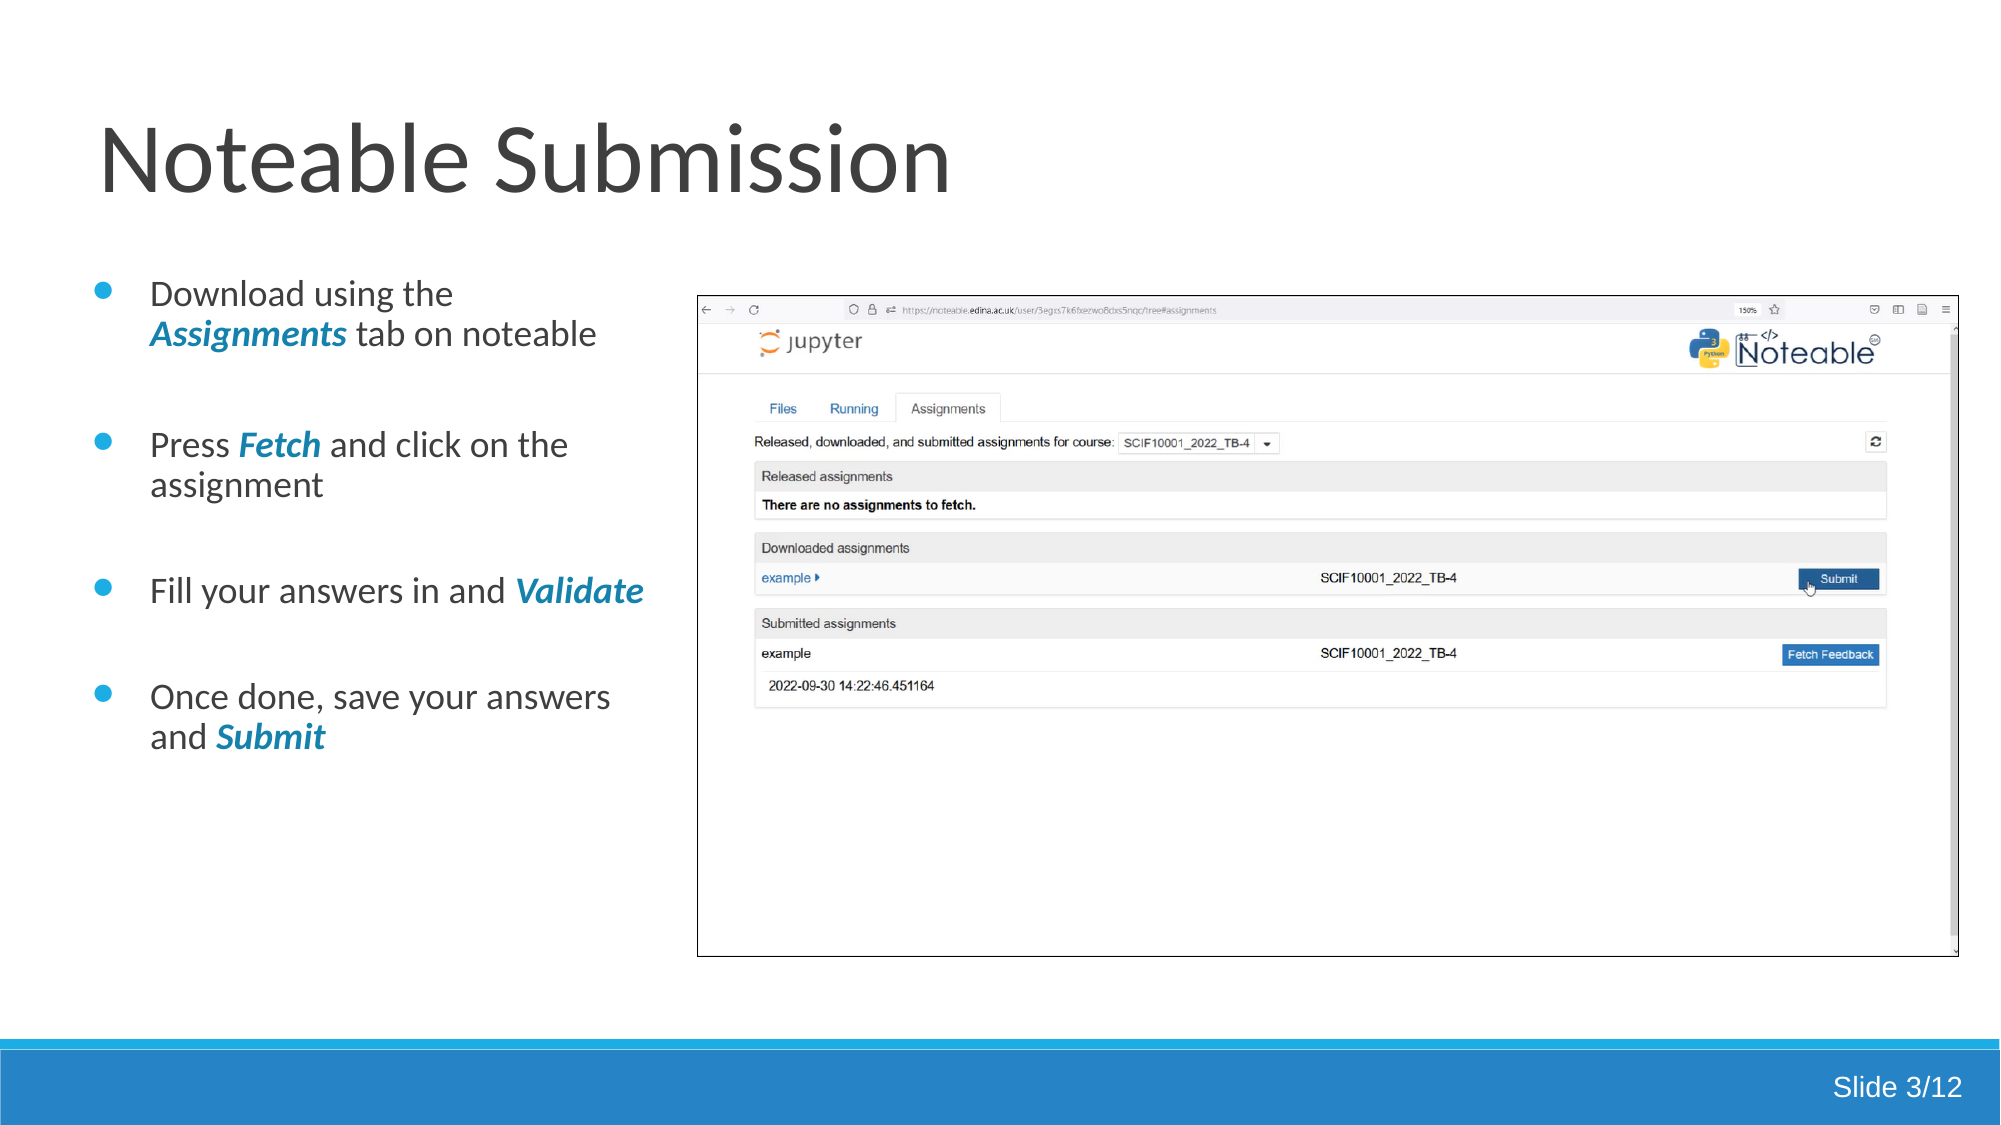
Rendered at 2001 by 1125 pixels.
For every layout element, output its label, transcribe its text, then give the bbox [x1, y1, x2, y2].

title Noteable Submission [83, 71, 1567, 221]
text_box [81, 252, 1941, 365]
picture [697, 295, 1959, 957]
text_box Download using the Assignments tab on noteable Press Fetch and click on the assignment Fill your answers in and Validate Once done, save your answers and Submit [75, 266, 657, 616]
text_box Slide 3/12 [1817, 1053, 2000, 1125]
